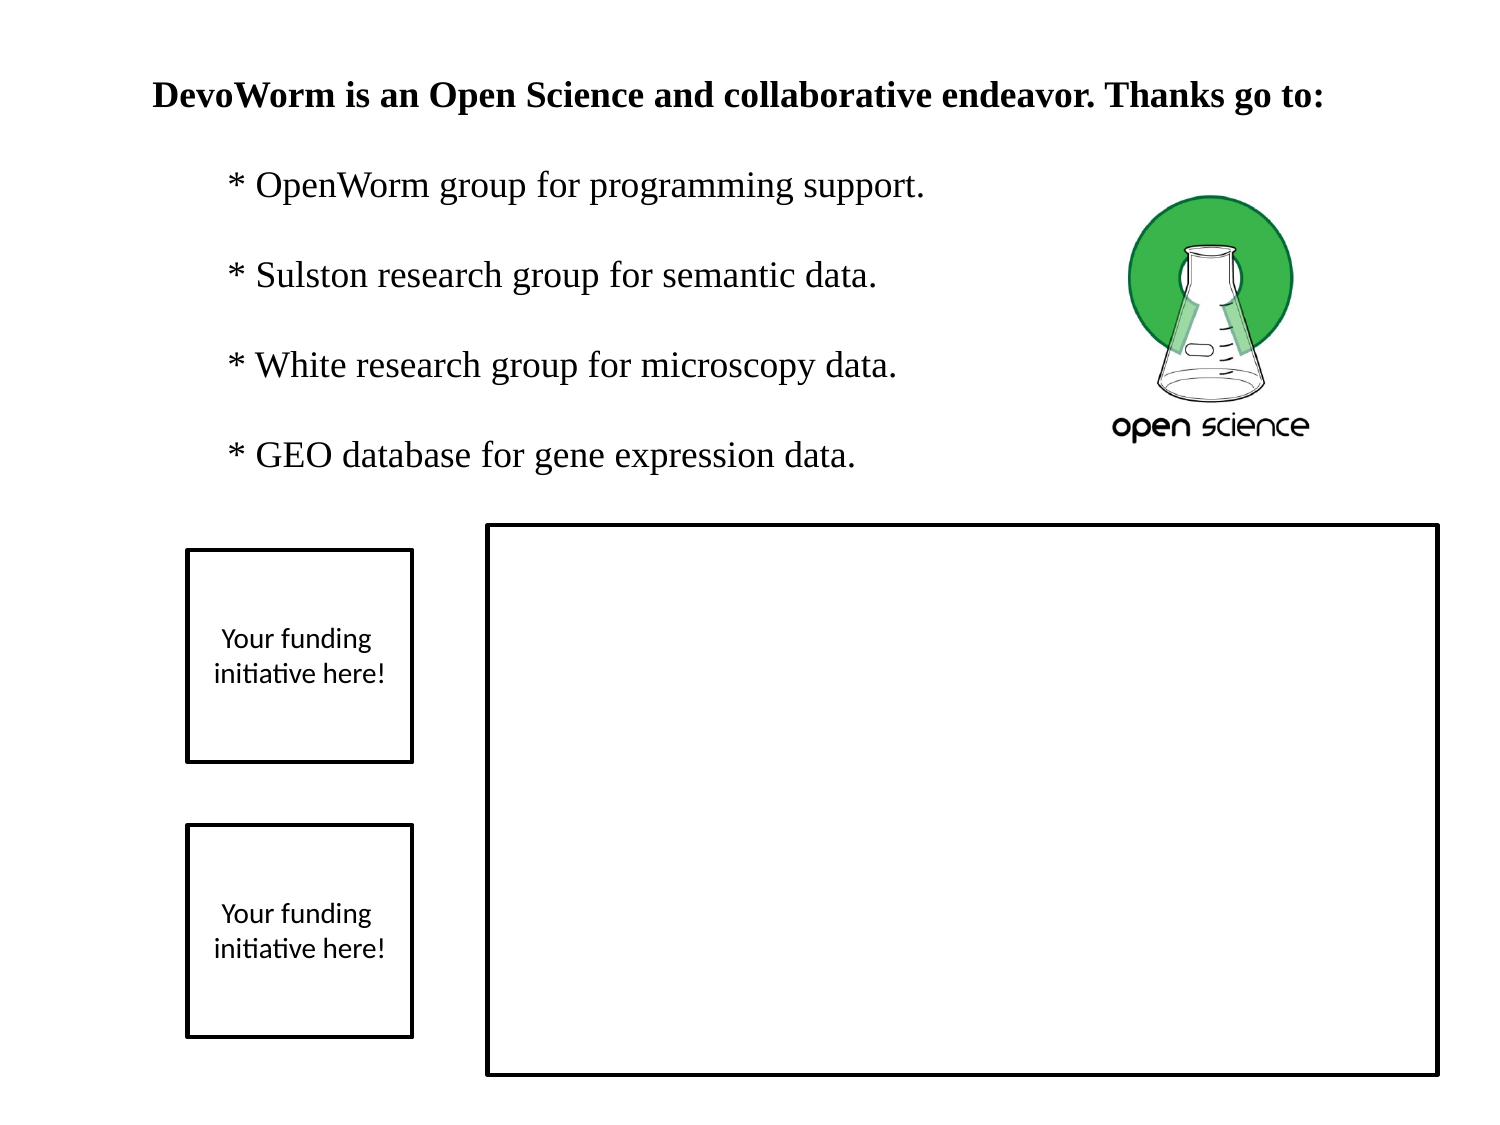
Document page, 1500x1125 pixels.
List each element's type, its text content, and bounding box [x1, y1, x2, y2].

text_box Your funding initiative here! [187, 612, 413, 698]
list DevoWorm is an Open Science and collaborative endeavor. Thanks go to: * OpenWorm group for programming support. * Sulston research group for semantic data. * White research group for microscopy data. * GEO database for gene expression data. [137, 62, 1375, 488]
picture [1087, 174, 1329, 474]
text_box Your funding initiative here! [187, 887, 413, 973]
text_box [185, 548, 414, 764]
text_box [485, 523, 1440, 1077]
text_box [185, 823, 414, 1039]
